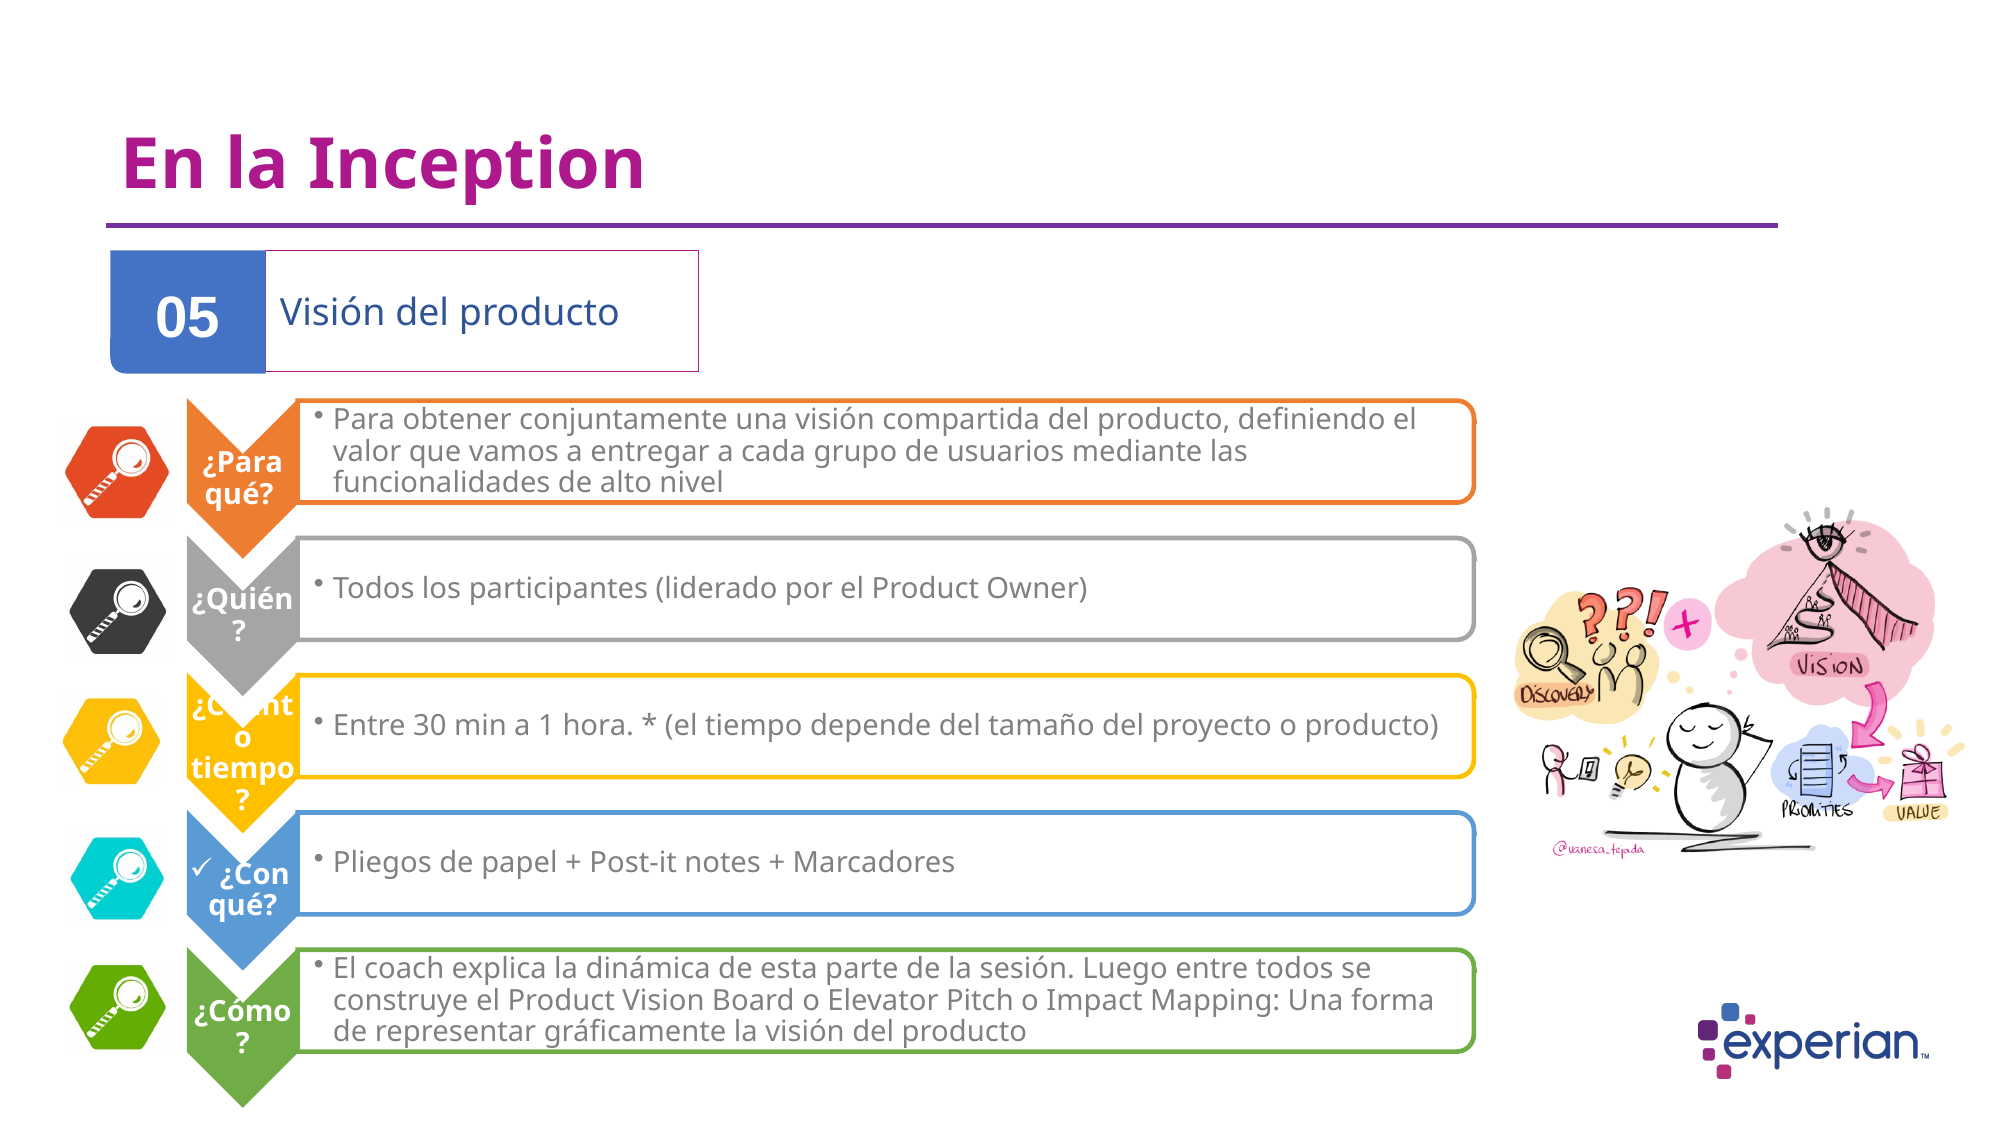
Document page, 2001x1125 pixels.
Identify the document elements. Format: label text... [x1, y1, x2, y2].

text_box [187, 400, 1474, 1108]
picture [1698, 1003, 1929, 1079]
picture [58, 695, 162, 789]
picture [61, 419, 176, 525]
picture [68, 961, 169, 1056]
text_box Visión del producto [267, 250, 699, 372]
text_box [109, 249, 267, 375]
picture [66, 826, 167, 923]
picture [65, 557, 169, 663]
text_box En la Inception [105, 119, 1656, 212]
picture [1473, 488, 1994, 902]
text_box 05 [110, 252, 266, 376]
